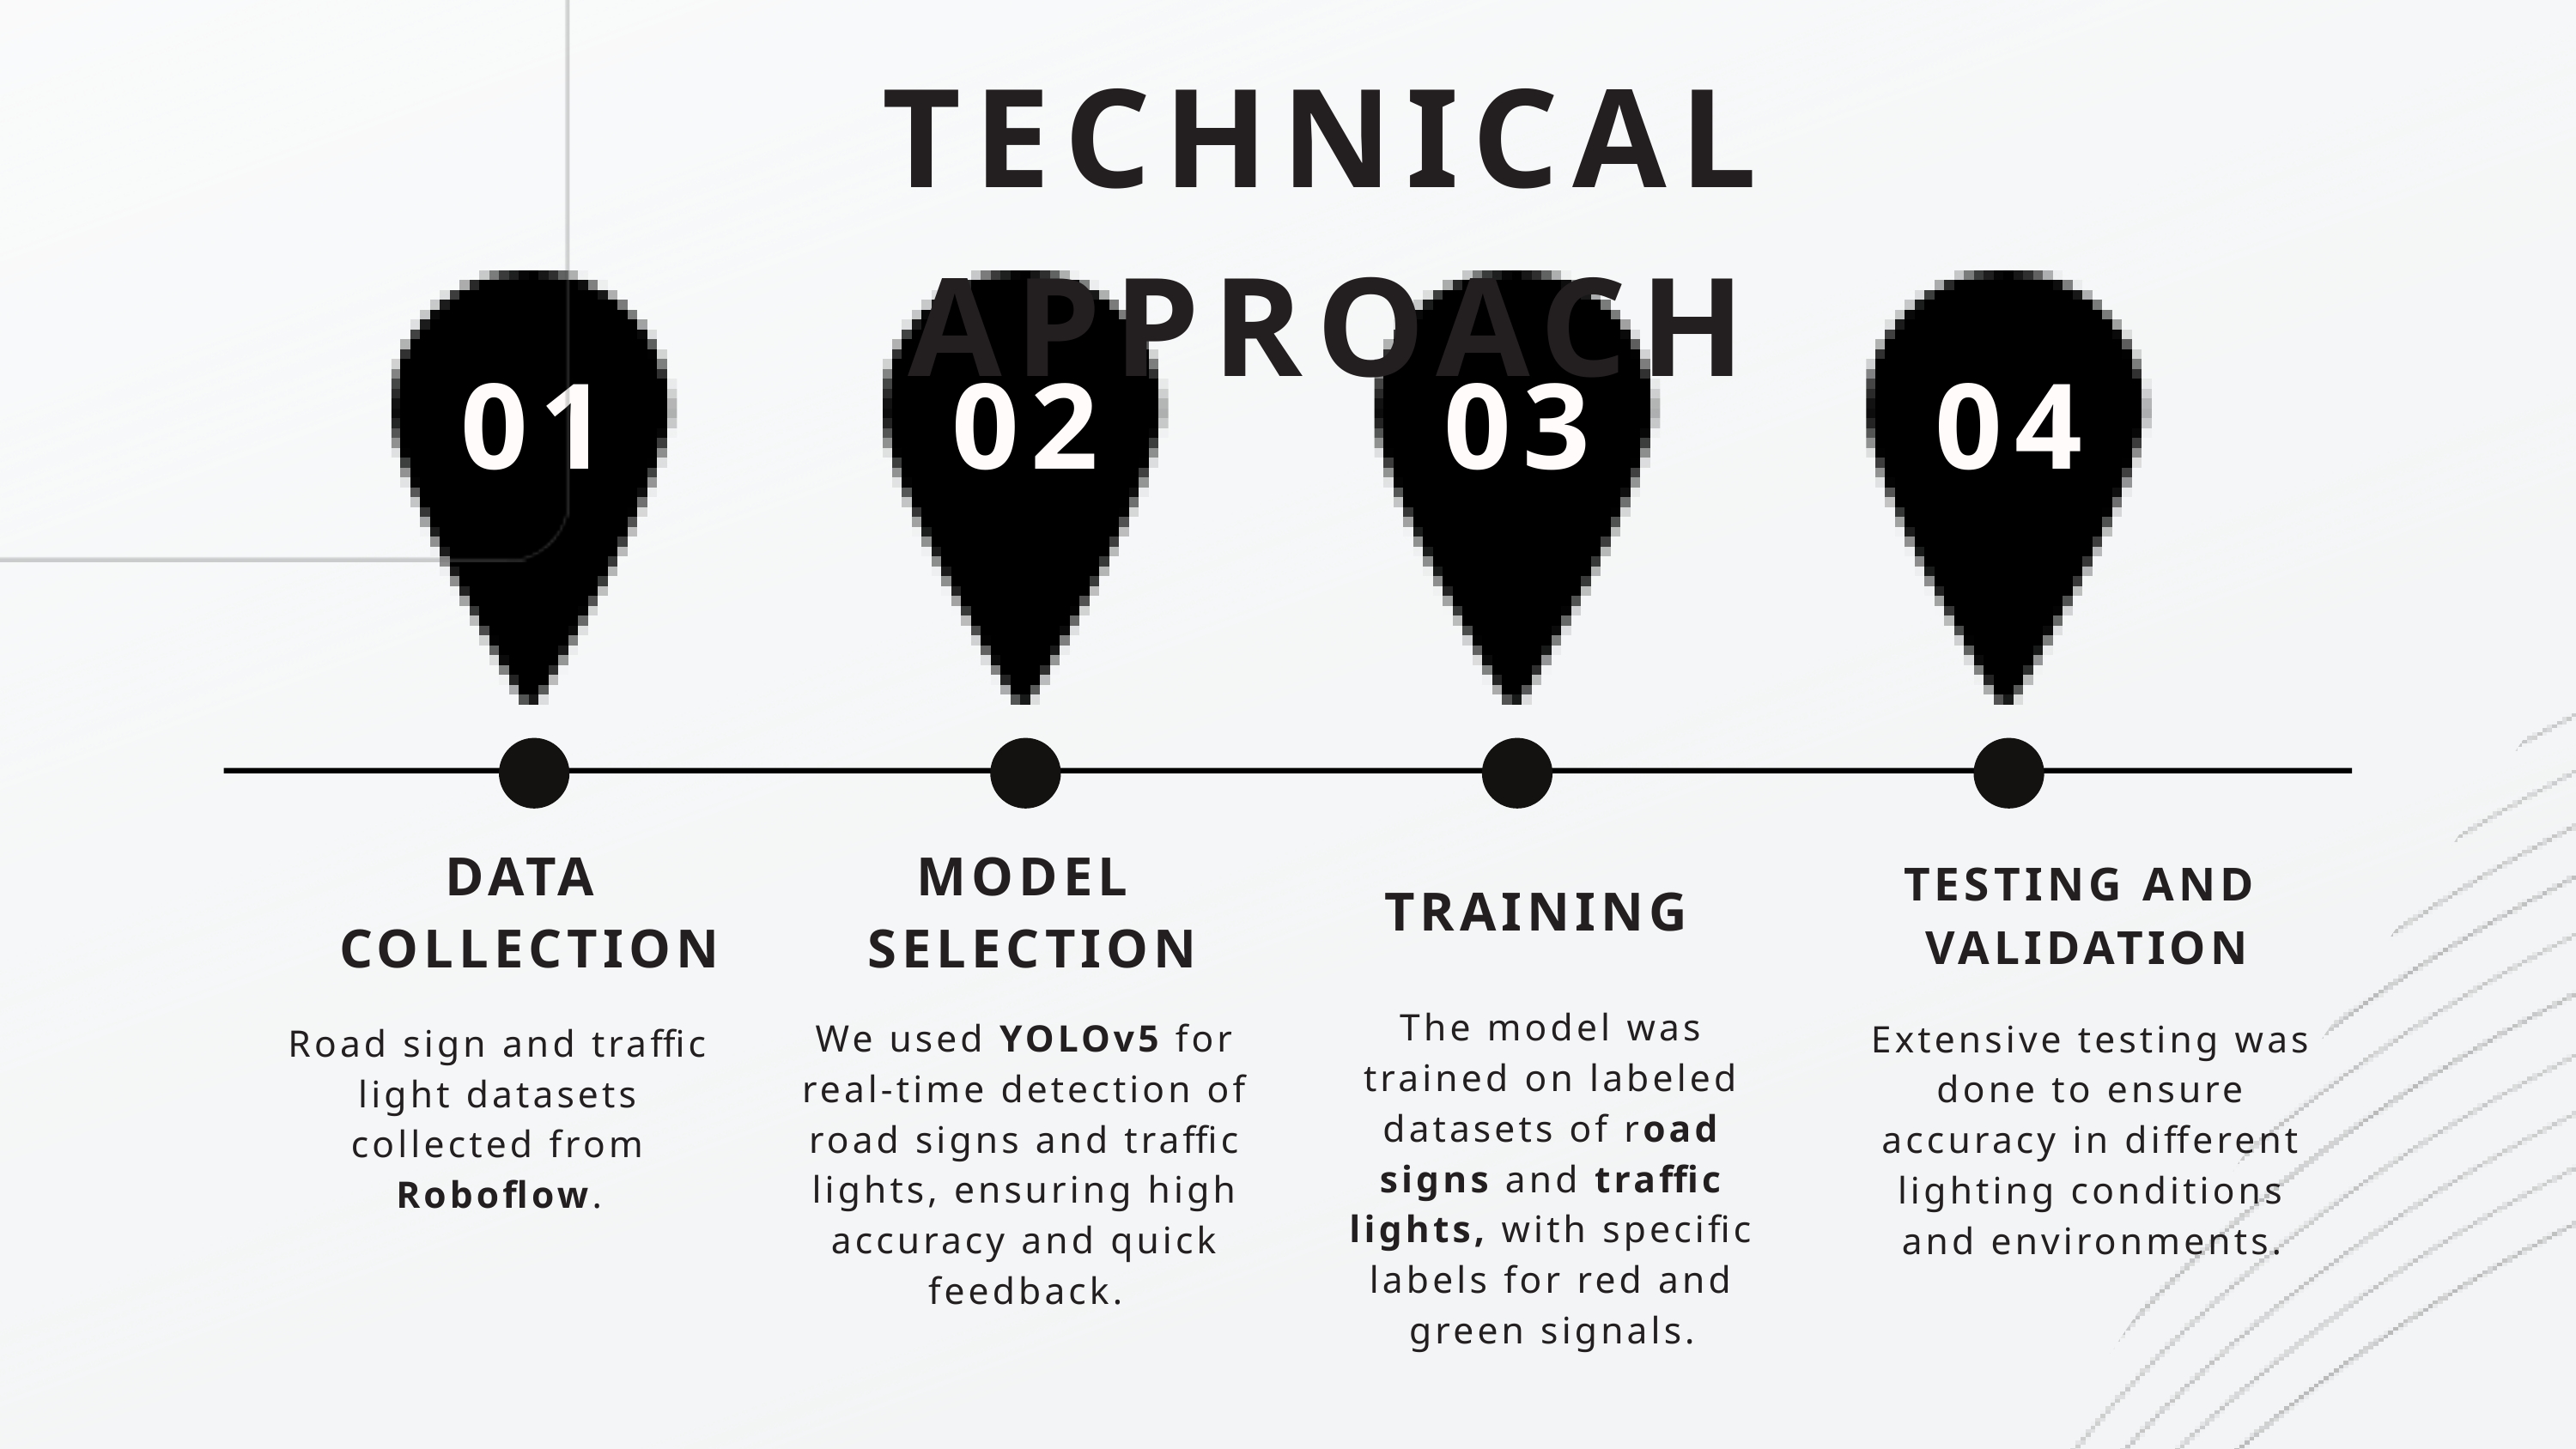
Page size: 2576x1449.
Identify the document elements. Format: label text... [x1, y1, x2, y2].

text_box 04 [1866, 403, 2152, 494]
text_box [1374, 494, 1661, 705]
text_box MODEL SELECTION [719, 833, 1346, 979]
text_box TESTING AND VALIDATION [1727, 846, 2432, 973]
text_box [391, 494, 677, 705]
text_box [1866, 494, 2152, 705]
text_box Extensive testing was done to ensure accuracy in different lighting conditions and environments. [1866, 1009, 2318, 1262]
text_box We used YOLOv5 for real-time detection of road signs and traffic lights, ensuring high accuracy and quick feedback. [799, 1009, 1252, 1312]
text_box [990, 737, 1061, 809]
text_box 01 [570, 403, 677, 494]
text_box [498, 737, 570, 809]
text_box TRAINING [1345, 868, 1727, 942]
text_box 03 [1374, 403, 1661, 494]
text_box TECHNICAL APPROACH [468, 27, 2185, 403]
text_box DATA COLLECTION [223, 833, 719, 979]
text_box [1973, 737, 2044, 809]
text_box The model was trained on labeled datasets of road signs and traffic lights, with specific labels for red and green signals. [1326, 997, 1778, 1351]
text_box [1481, 737, 1553, 809]
text_box 02 [883, 403, 1169, 494]
text_box Road sign and traffic light datasets collected from Roboflow. [273, 1014, 725, 1216]
text_box [883, 494, 1169, 705]
text_box [0, 0, 2576, 1449]
text_box [2045, 661, 2576, 1449]
text_box [0, 0, 570, 562]
